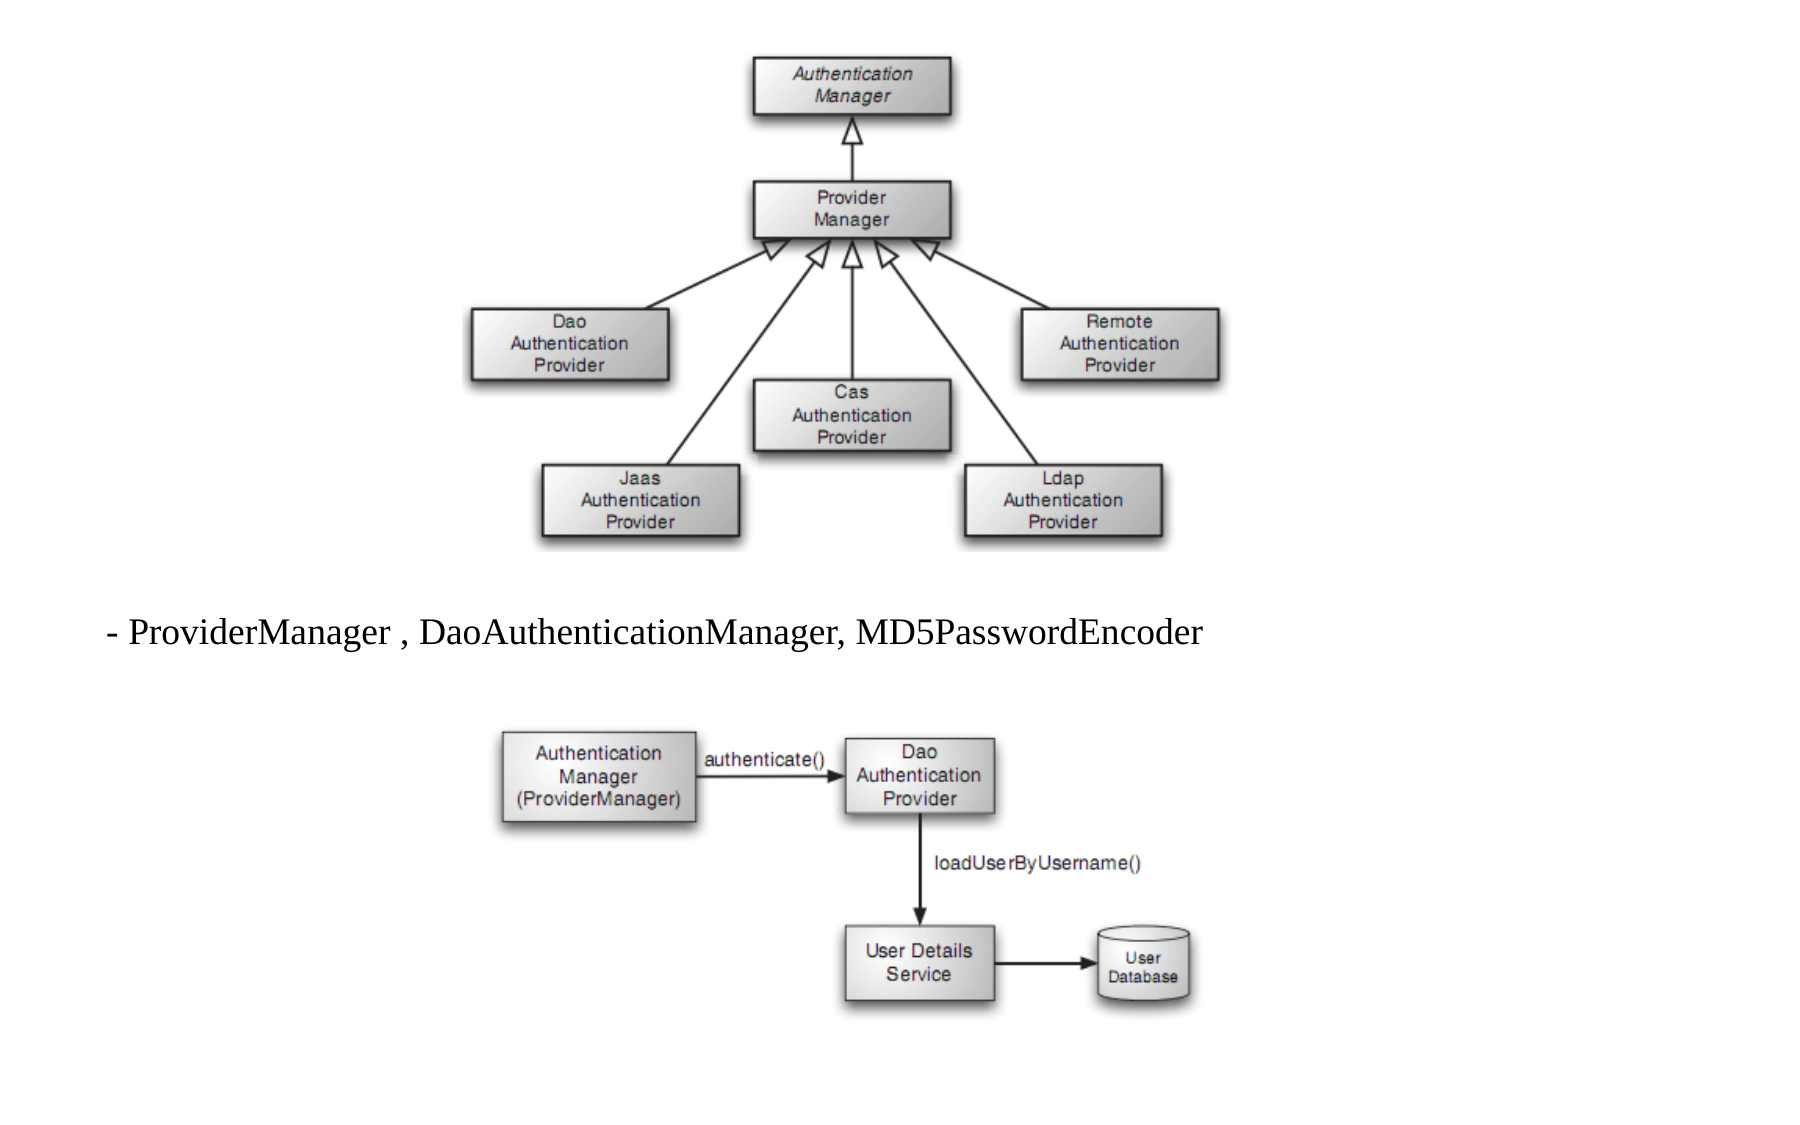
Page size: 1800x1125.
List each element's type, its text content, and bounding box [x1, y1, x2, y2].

picture [487, 724, 1207, 1026]
text_box - ProviderManager , DaoAuthenticationManager, MD5PasswordEncoder [91, 599, 1220, 660]
picture [462, 49, 1232, 552]
